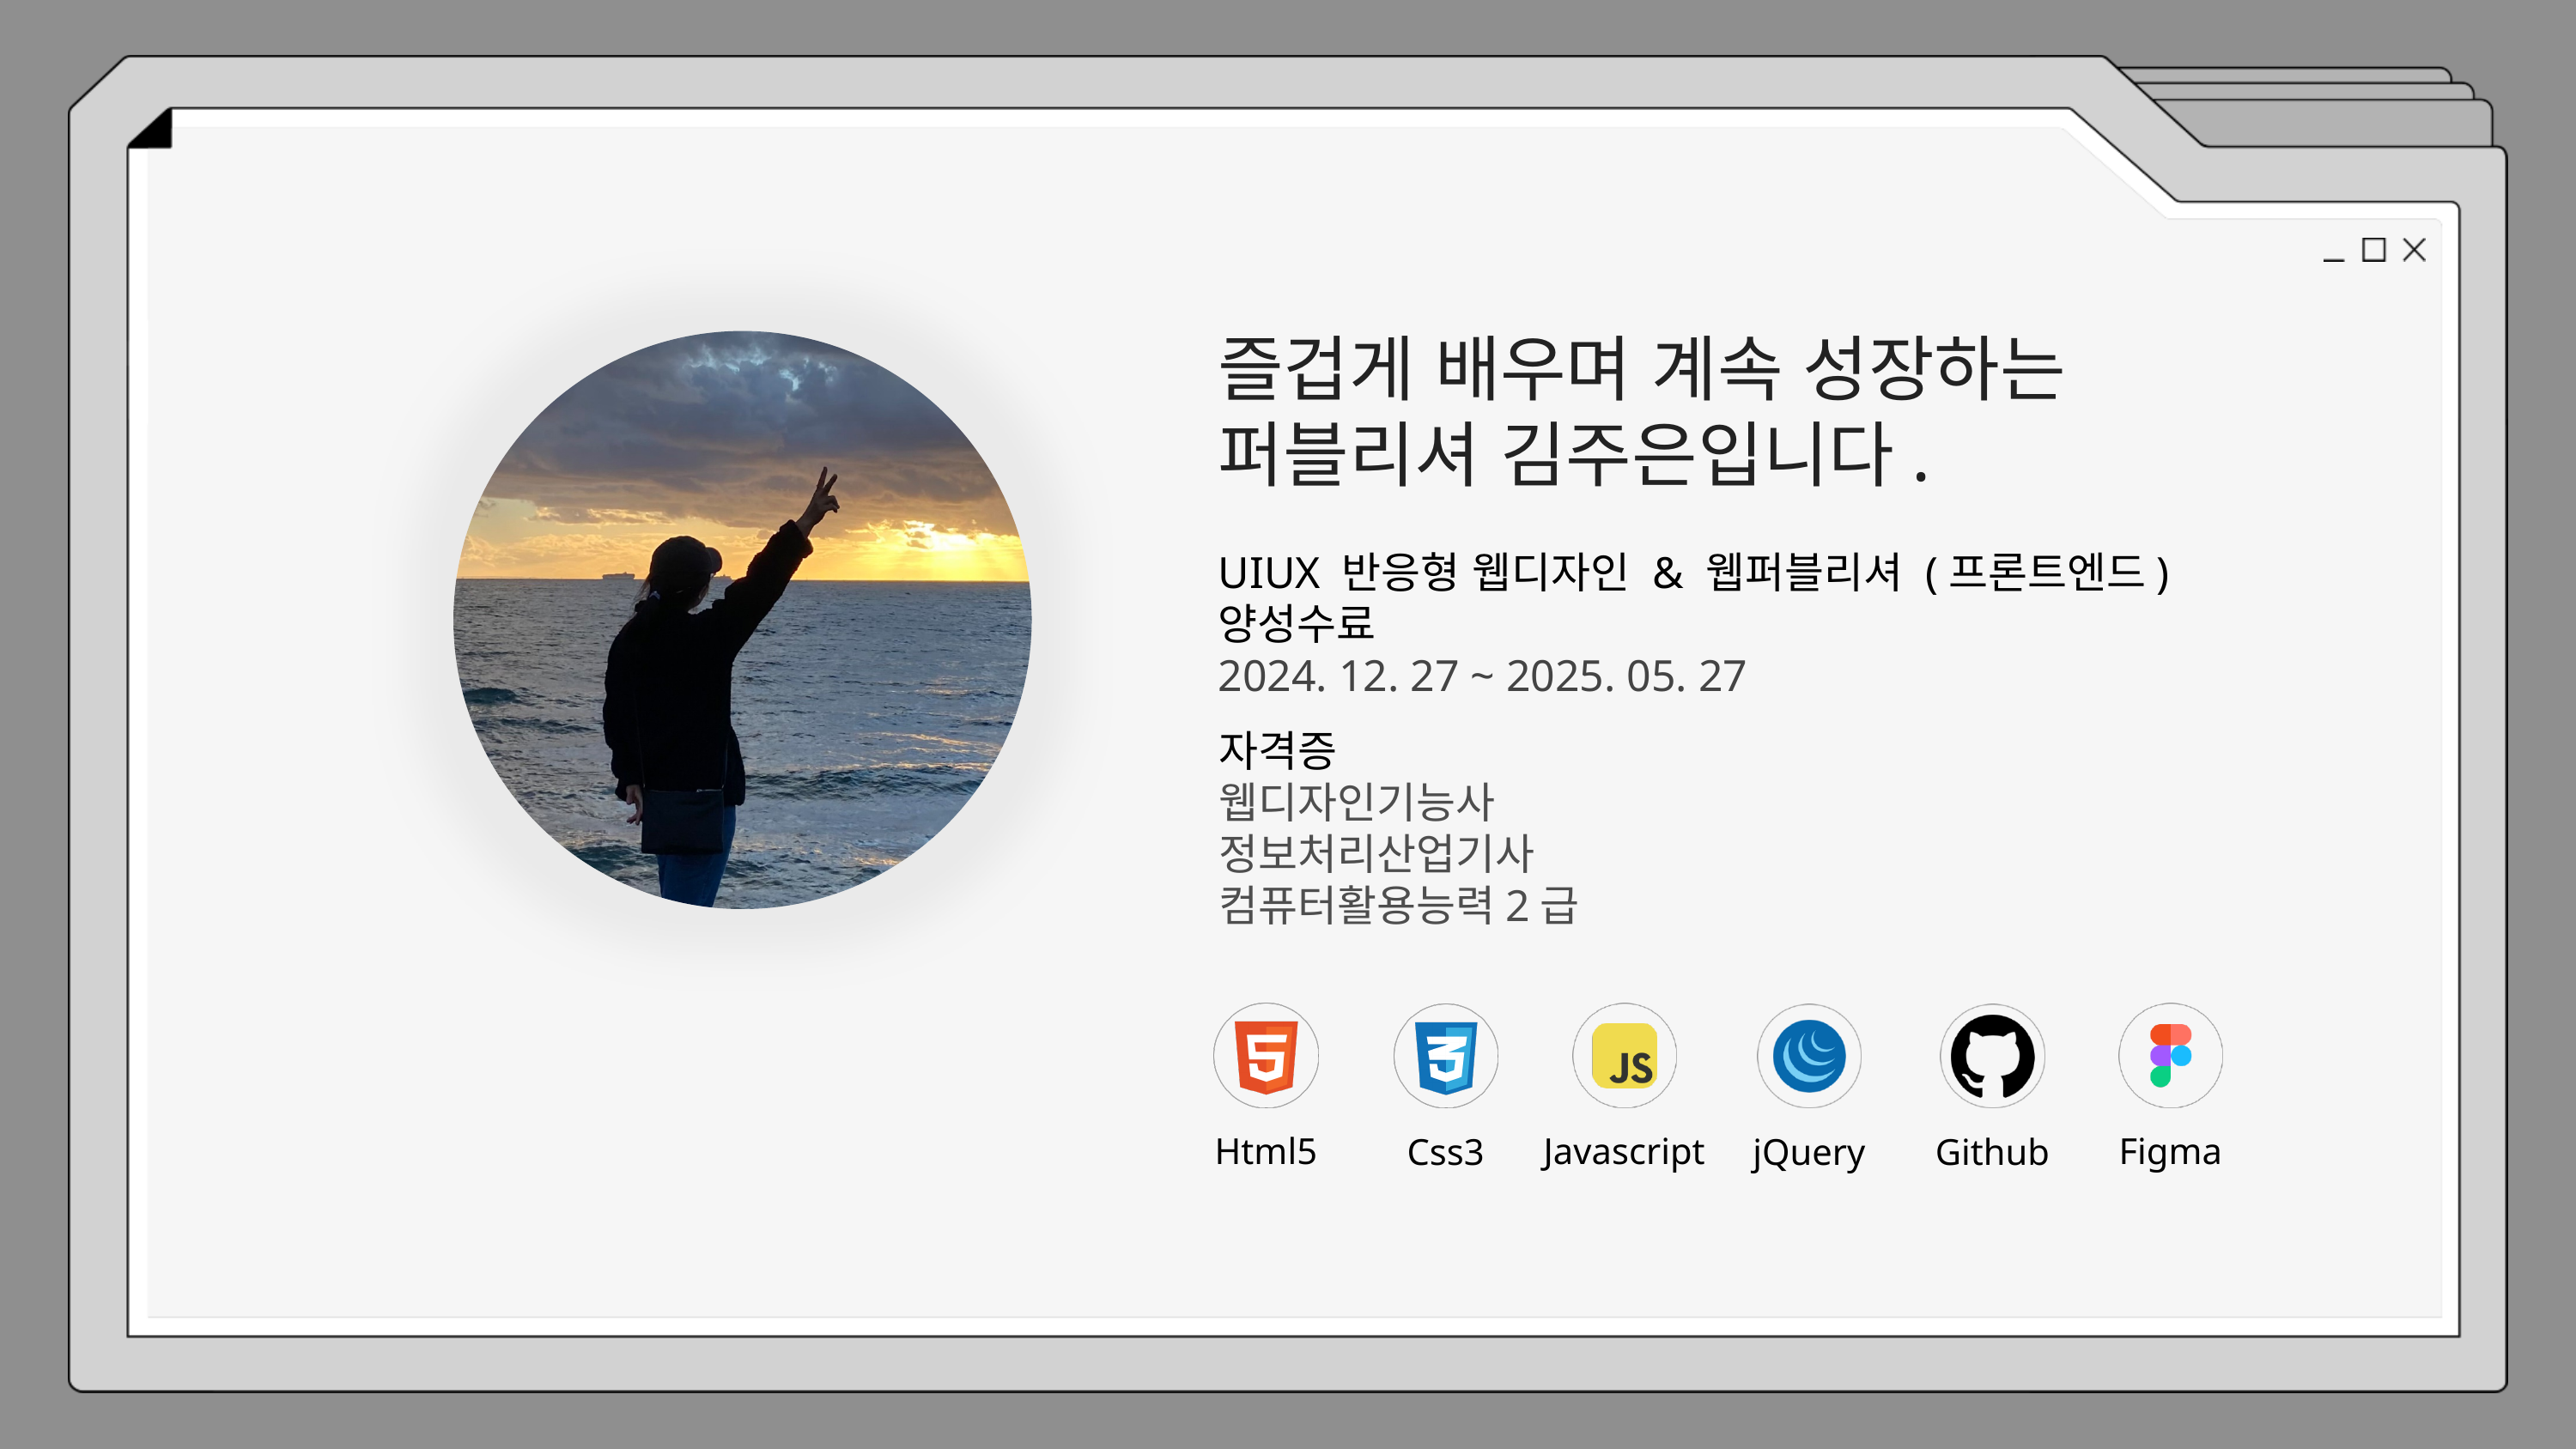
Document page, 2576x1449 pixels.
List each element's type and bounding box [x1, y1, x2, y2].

text_box [1205, 1003, 2233, 1179]
text_box [1205, 317, 2268, 939]
picture [68, 55, 2508, 1393]
